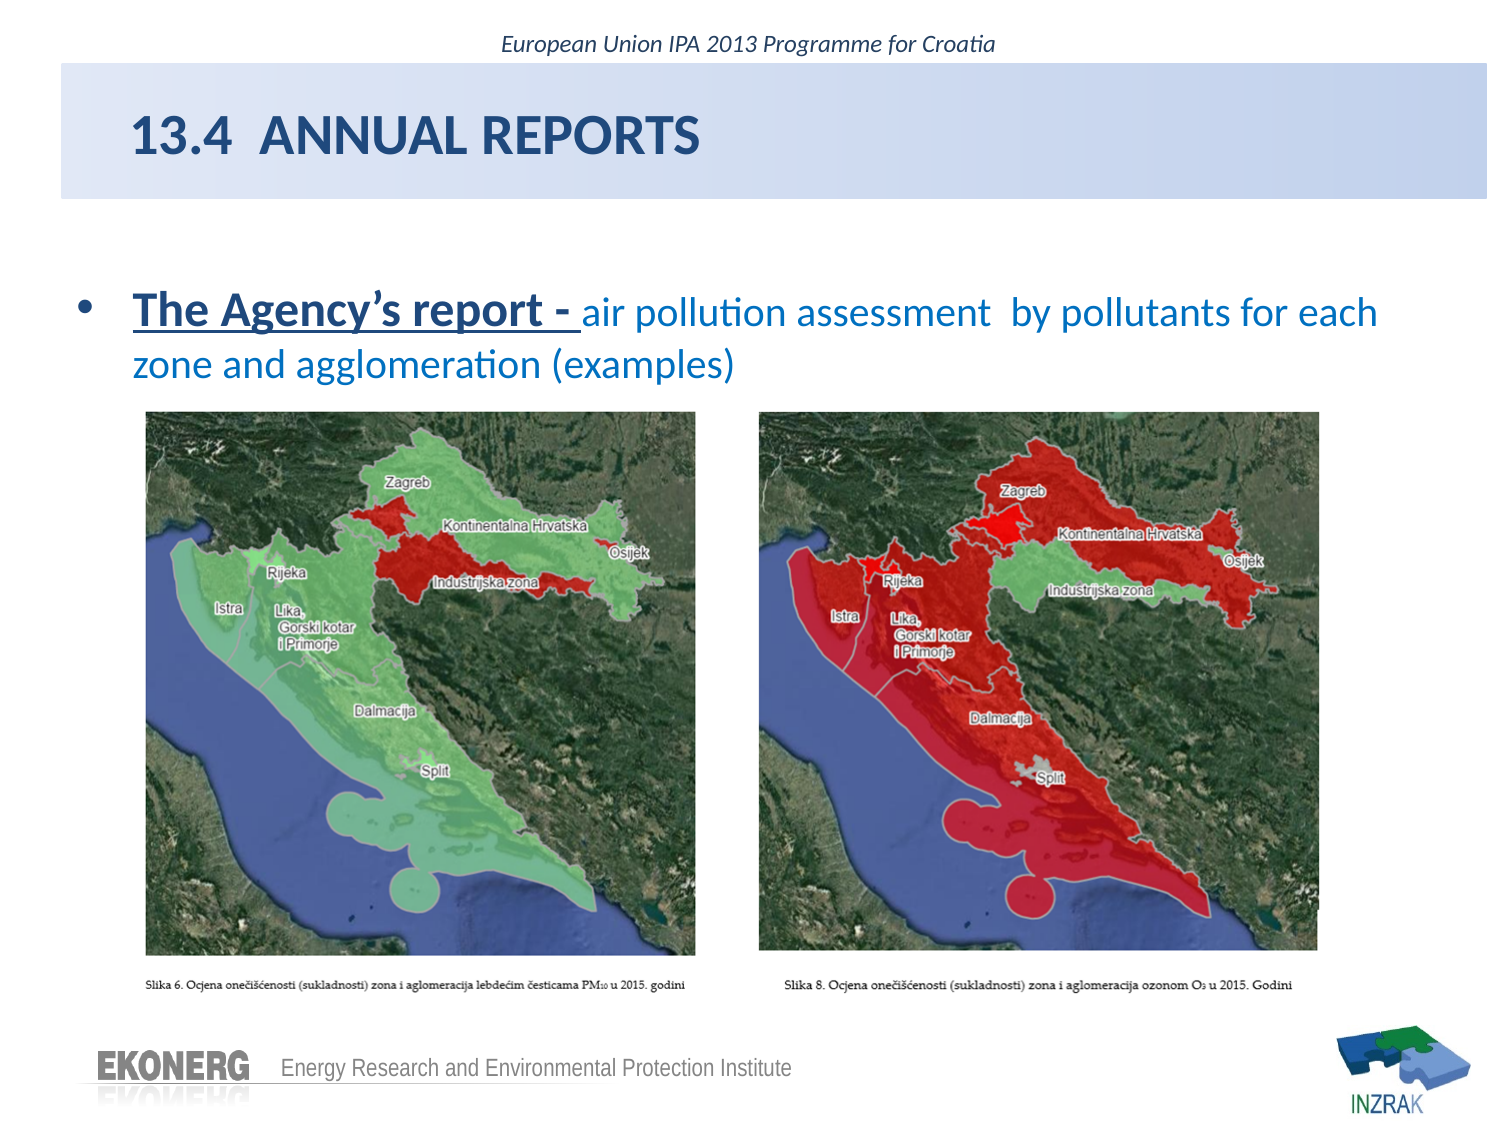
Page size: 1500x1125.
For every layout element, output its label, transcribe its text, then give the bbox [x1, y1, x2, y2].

picture [755, 409, 1324, 995]
picture [1336, 1025, 1472, 1122]
text_box The Agency’s report - air pollution assessment by pollutants for each zone and agglomeration (examples) [61, 269, 1445, 473]
picture [143, 409, 699, 995]
text_box European Union IPA 2013 Programme for Croatia [0, 23, 1498, 71]
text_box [72, 1043, 812, 1112]
text_box [60, 1041, 813, 1117]
title 13.4 ANNUAL REPORTS [61, 71, 1487, 199]
